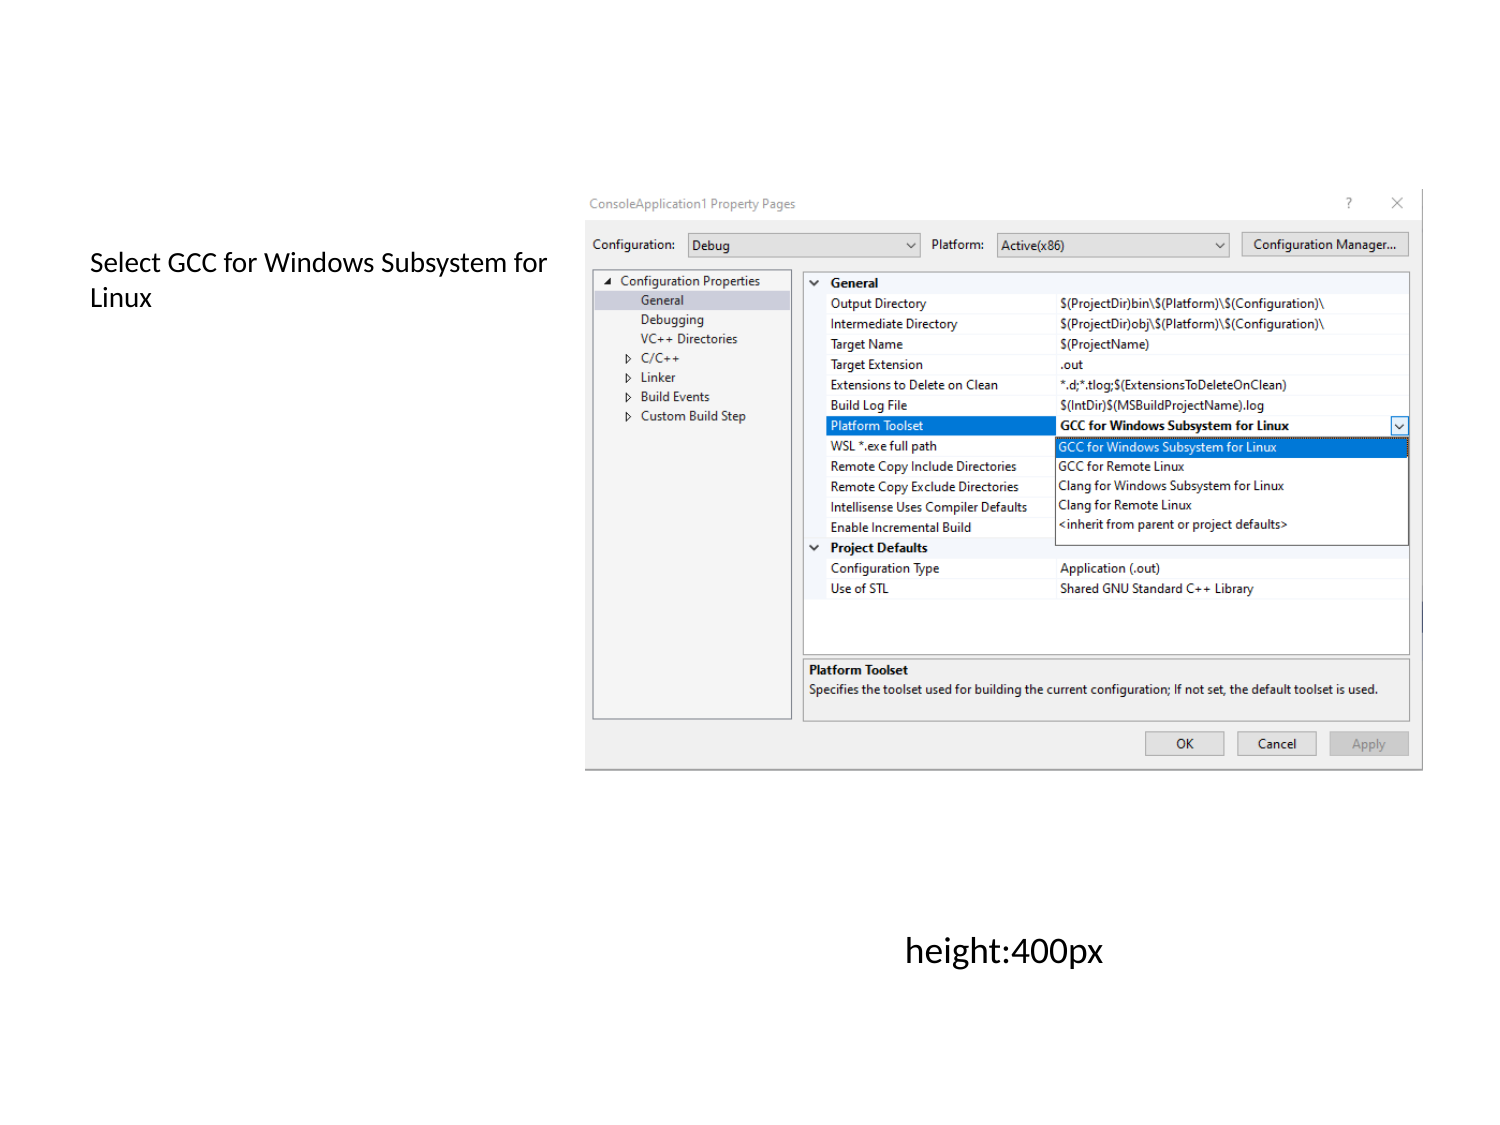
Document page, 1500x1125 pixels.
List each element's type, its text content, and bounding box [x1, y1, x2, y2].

picture [585, 189, 1424, 772]
text_box height:400px [585, 918, 1423, 1003]
list Select GCC for Windows Subsystem for Linux [75, 235, 569, 1005]
